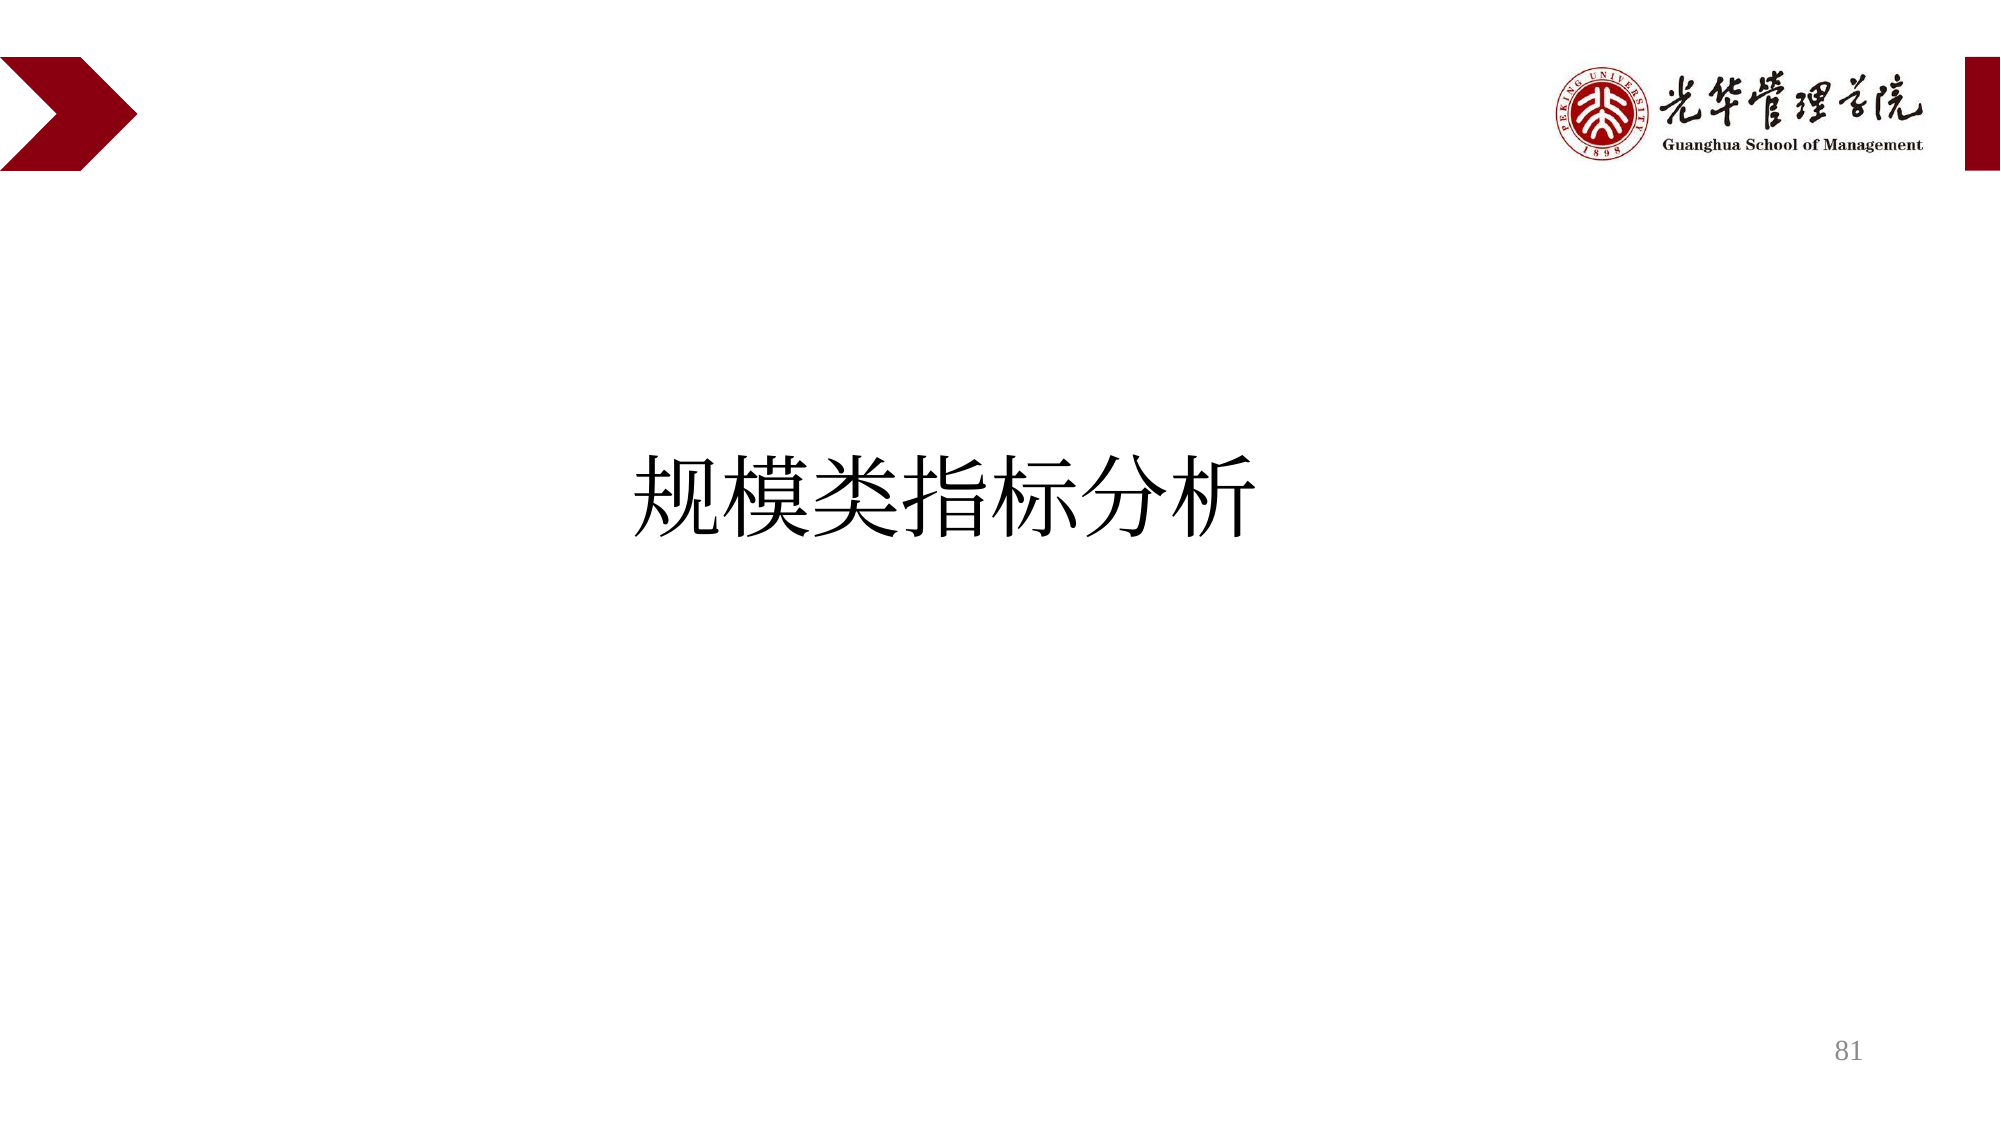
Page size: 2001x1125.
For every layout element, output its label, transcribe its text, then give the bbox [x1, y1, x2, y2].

picture [1507, 27, 1965, 200]
text_box 规模类指标分析 [617, 445, 2000, 580]
slide_number 81 [1429, 1018, 1880, 1079]
